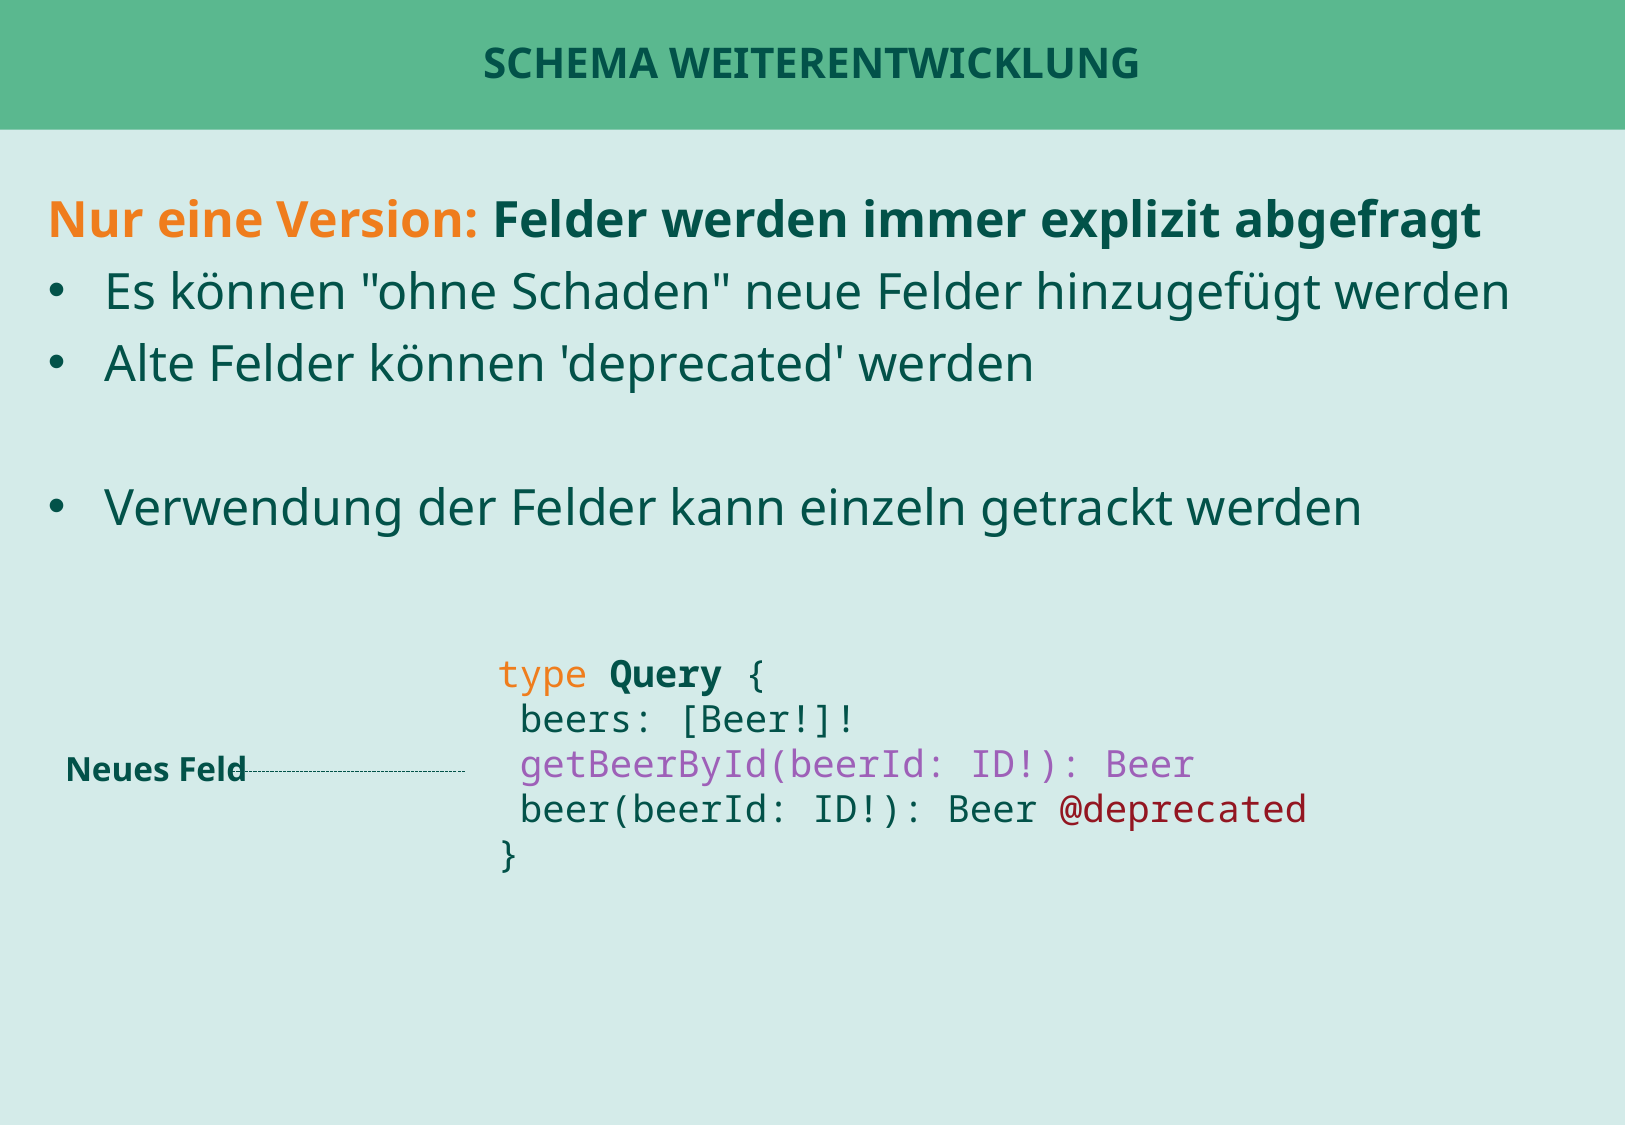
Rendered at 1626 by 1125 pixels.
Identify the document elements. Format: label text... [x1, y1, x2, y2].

text_box type Query { beers: [Beer!]! getBeerById(beerId: ID!): Beer beer(beerId: ID!): Beer @deprecated } [482, 642, 1515, 972]
title Schema WeiterEntwicklung [0, 0, 1625, 130]
text_box Neues Feld [50, 740, 530, 795]
text_box Nur eine Version: Felder werden immer explizit abgefragt Es können "ohne Schaden" neue Felder hinzugefügt werden Alte Felder können 'deprecated' werden Verwendung der Felder kann einzeln getrackt werden [33, 168, 1592, 543]
